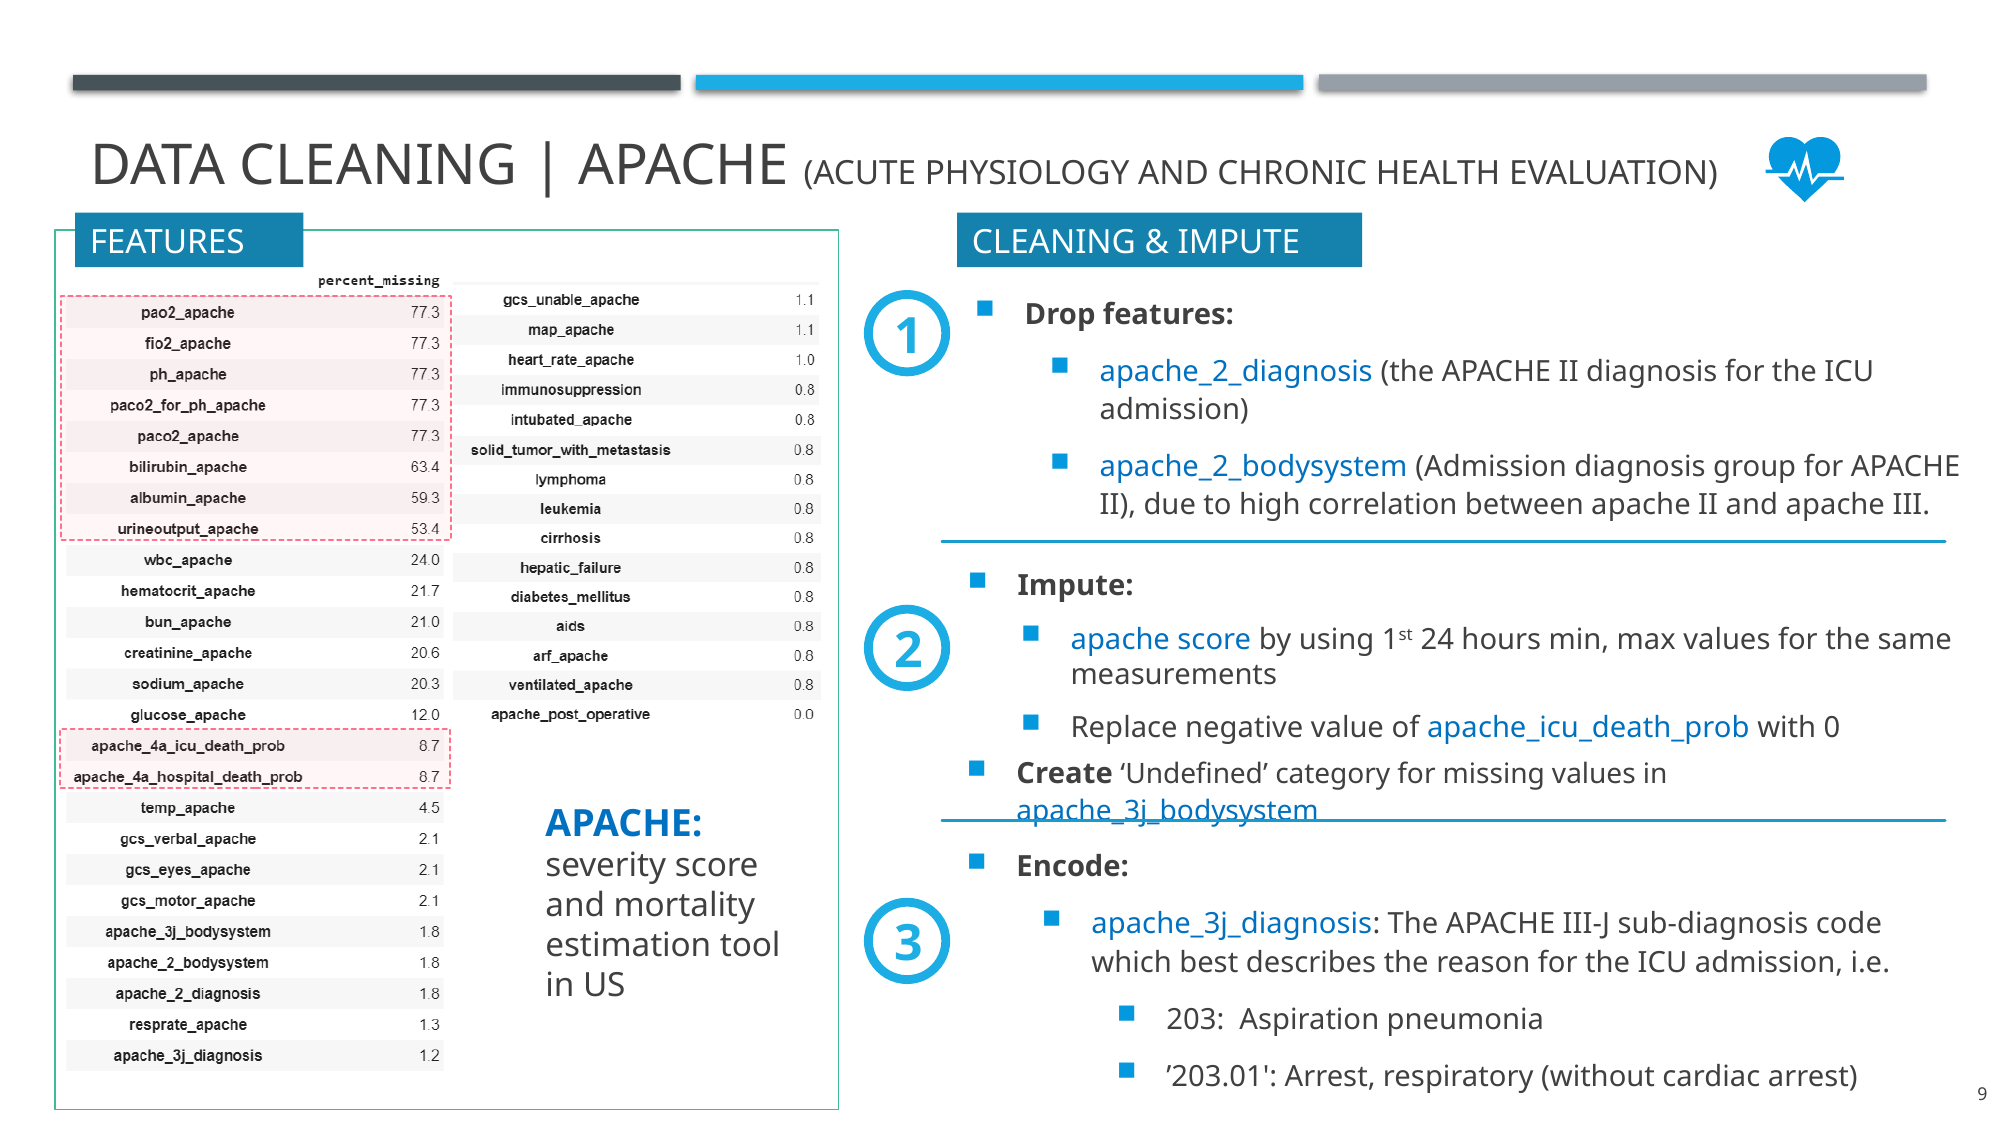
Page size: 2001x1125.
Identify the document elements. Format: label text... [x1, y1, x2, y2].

text_box Encode: apache_3j_diagnosis: The APACHE III-J sub-diagnosis code which best describes the reason for the ICU admission, i.e. 203: Aspiration pneumonia ’203.01': Arrest, respiratory (without cardiac arrest) [951, 832, 1979, 1104]
text_box 2 [866, 607, 948, 689]
picture [452, 282, 824, 736]
text_box FEATURES [75, 212, 304, 268]
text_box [1765, 136, 1845, 203]
text_box Create ‘Undefined’ category for missing values in apache_3j_bodysystem [951, 750, 1979, 827]
title DATA CLEANING | APACHE (Acute Physiology and Chronic Health Evaluation) [75, 115, 1925, 218]
text_box CLEANING & IMPUTE [957, 212, 1363, 268]
picture [65, 273, 445, 1074]
text_box APACHE: severity score and mortality estimation tool in US [530, 791, 802, 1011]
slide_number 9 [1829, 1065, 2000, 1125]
text_box 1 [866, 292, 948, 374]
list Impute: apache score by using 1st 24 hours min, max values for the same measurements Replace negative value of apache_icu_death_prob with 0 [952, 553, 1979, 750]
text_box Drop features: apache_2_diagnosis (the APACHE II diagnosis for the ICU admission) apache_2_bodysystem (Admission diagnosis group for APACHE II), due to high correlation between apache II and apache III. [959, 274, 1979, 538]
text_box [53, 228, 840, 1111]
text_box 3 [866, 900, 948, 982]
